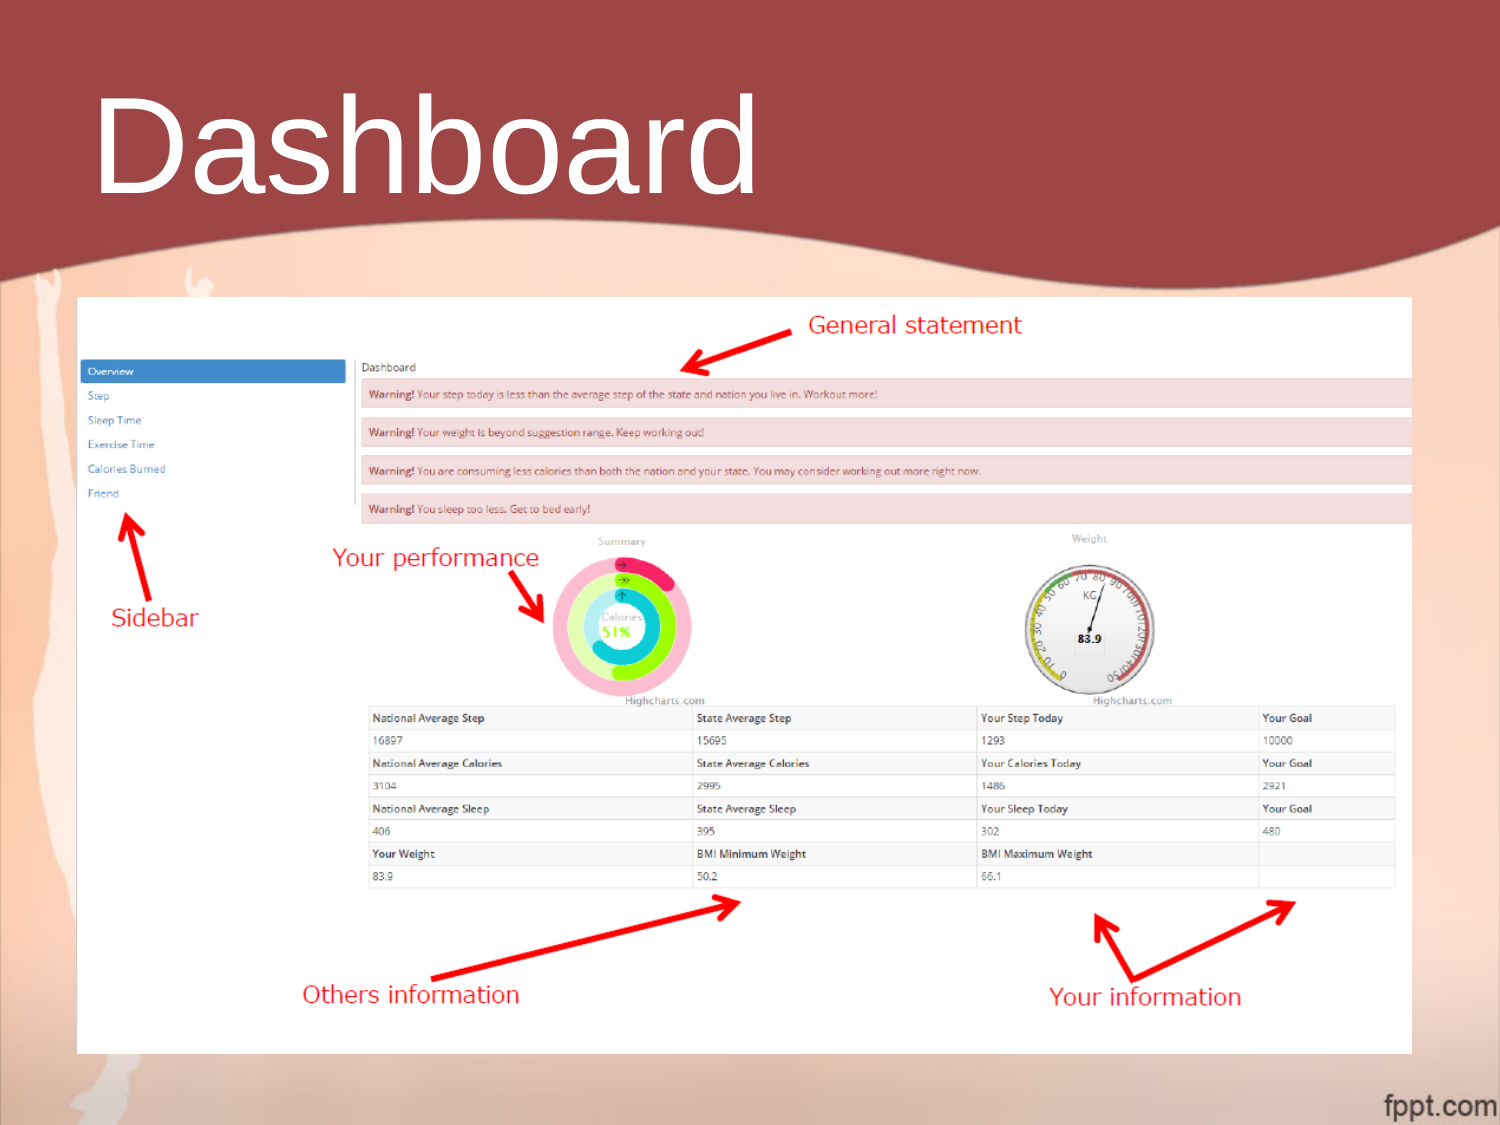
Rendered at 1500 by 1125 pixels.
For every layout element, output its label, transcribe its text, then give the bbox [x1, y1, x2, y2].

picture [0, 0, 1500, 1125]
title Dashboard [75, 45, 1425, 233]
